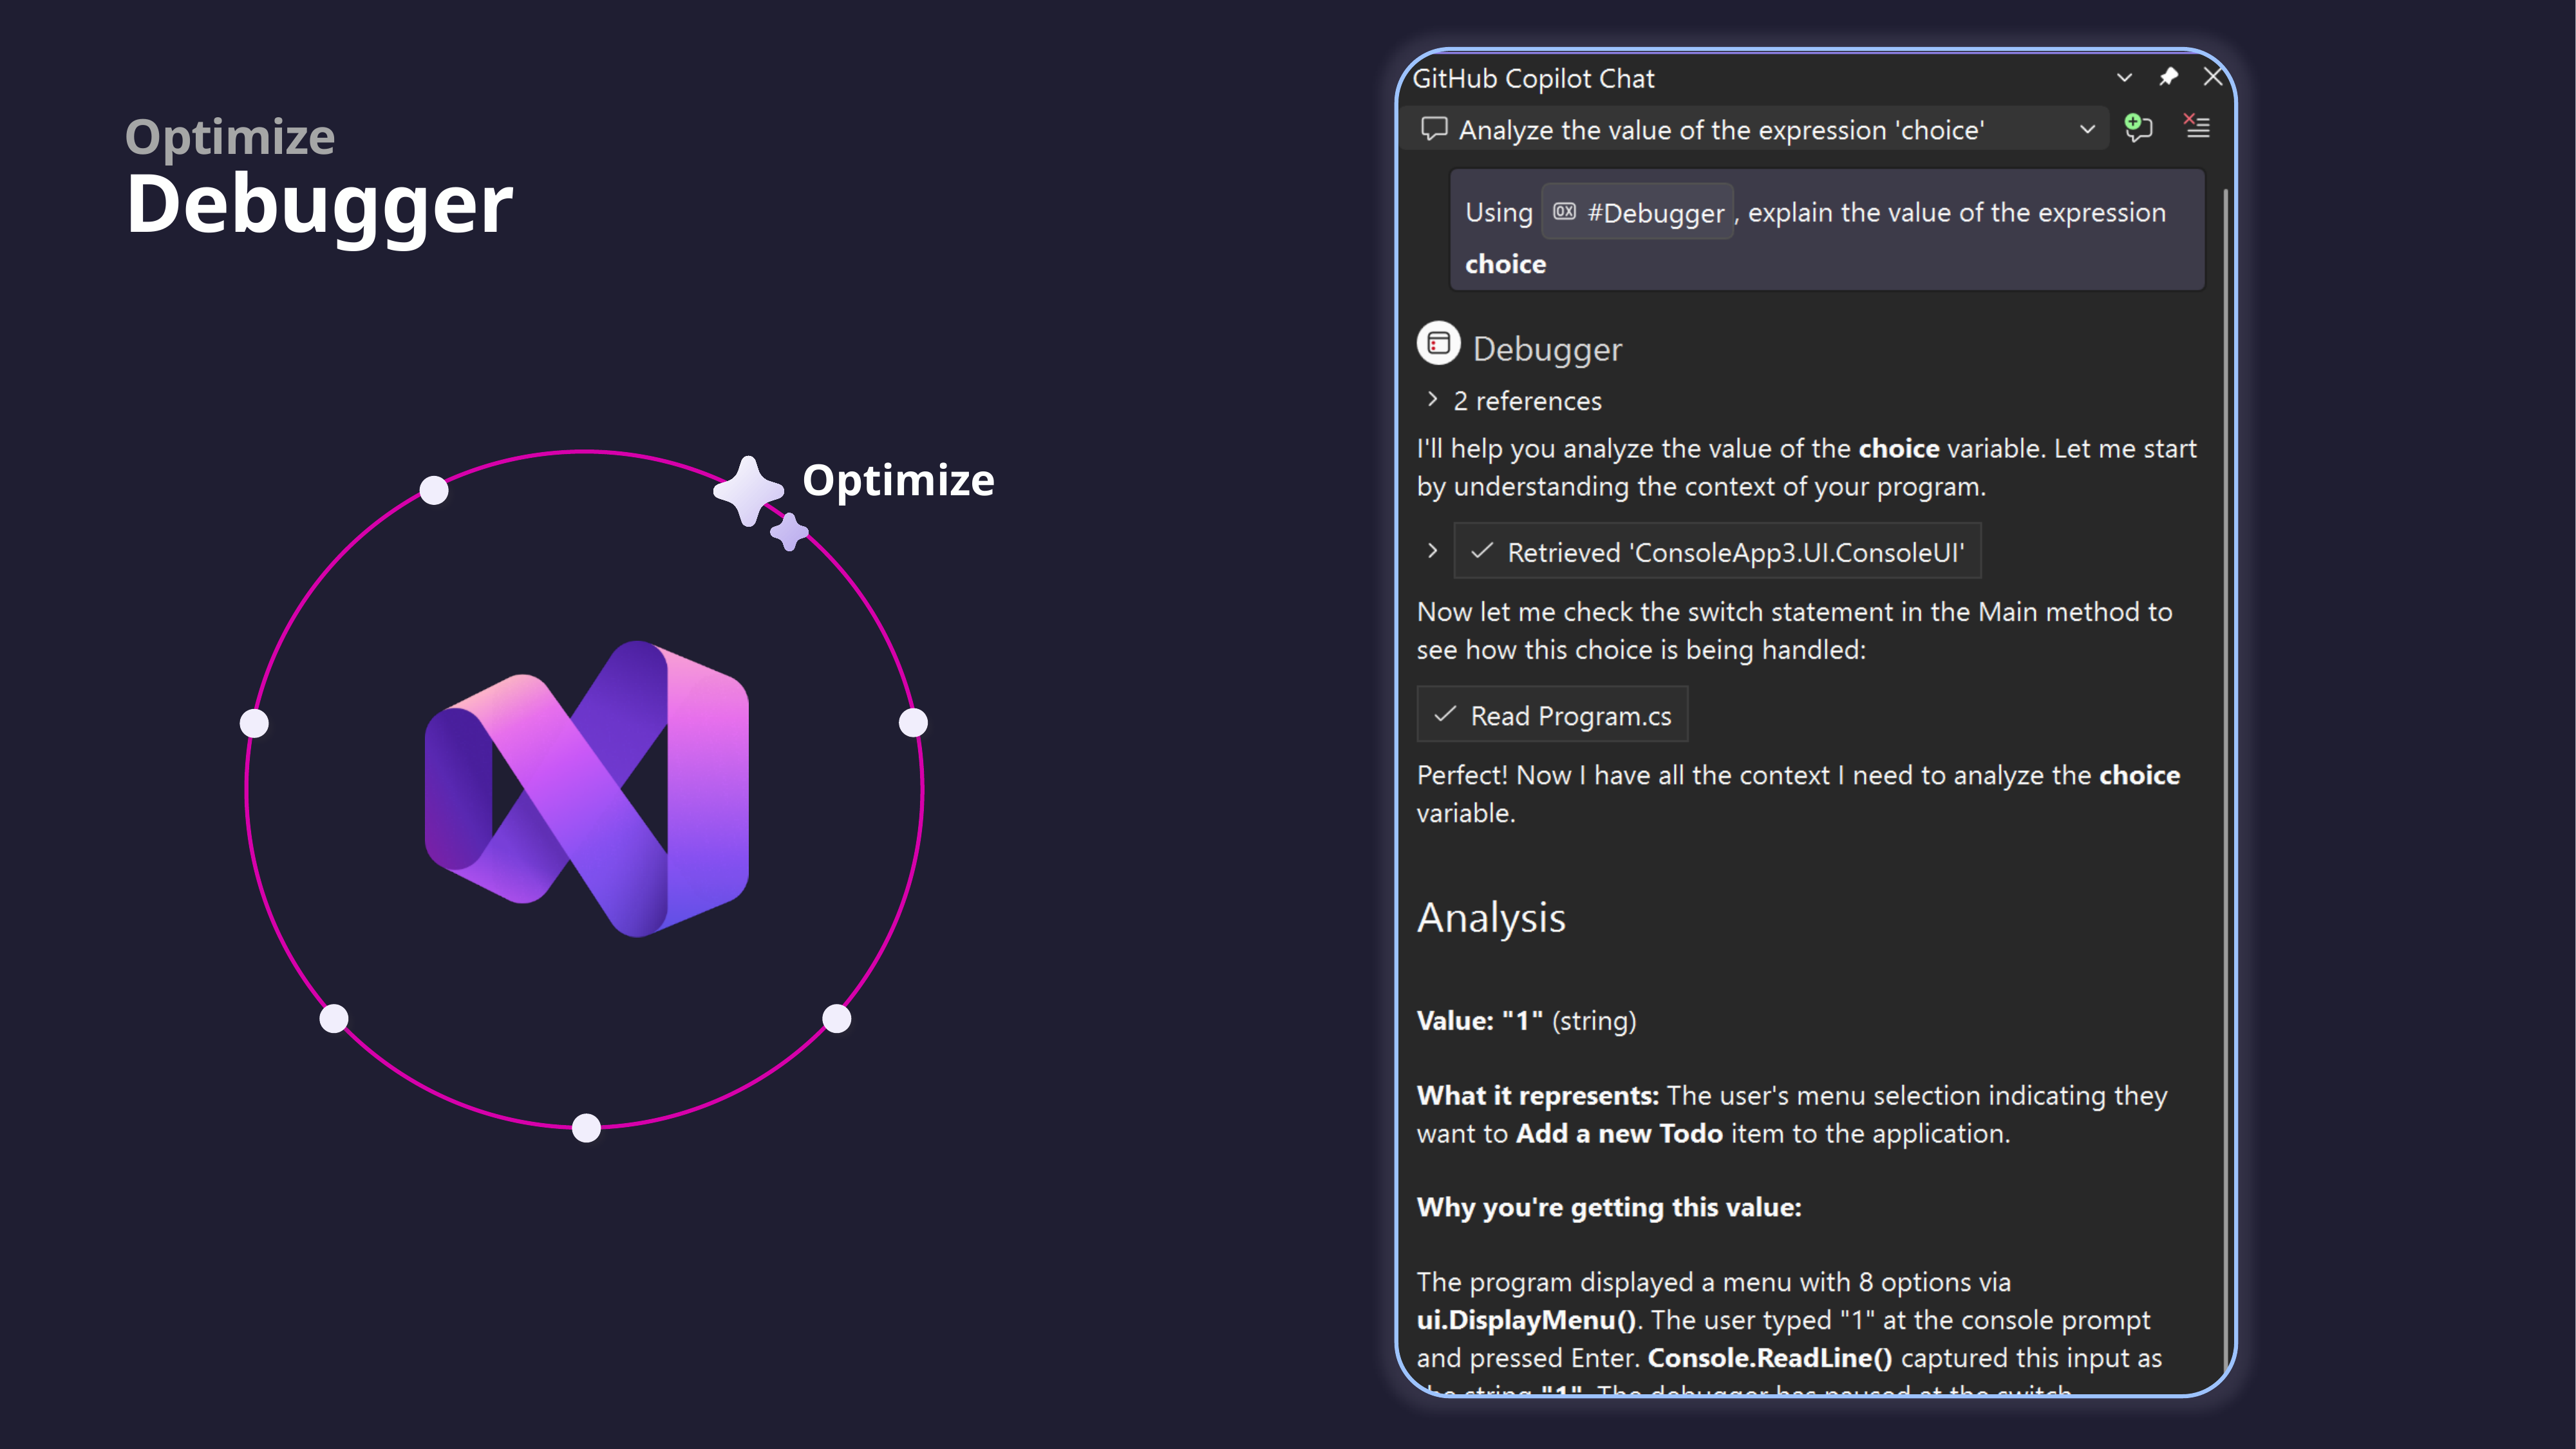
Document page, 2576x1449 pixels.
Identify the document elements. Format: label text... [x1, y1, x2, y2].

text_box [899, 708, 928, 737]
text_box Optimize [769, 448, 1029, 509]
text_box [770, 513, 809, 551]
picture [425, 641, 749, 938]
text_box [572, 1113, 601, 1143]
text_box [240, 708, 269, 738]
text_box [822, 1004, 852, 1034]
list Debugger [114, 184, 855, 262]
text_box [245, 451, 923, 1128]
list Optimize [114, 100, 855, 169]
text_box [713, 455, 784, 527]
text_box [319, 1004, 349, 1034]
text_box [419, 475, 449, 505]
picture [1396, 48, 2237, 1397]
